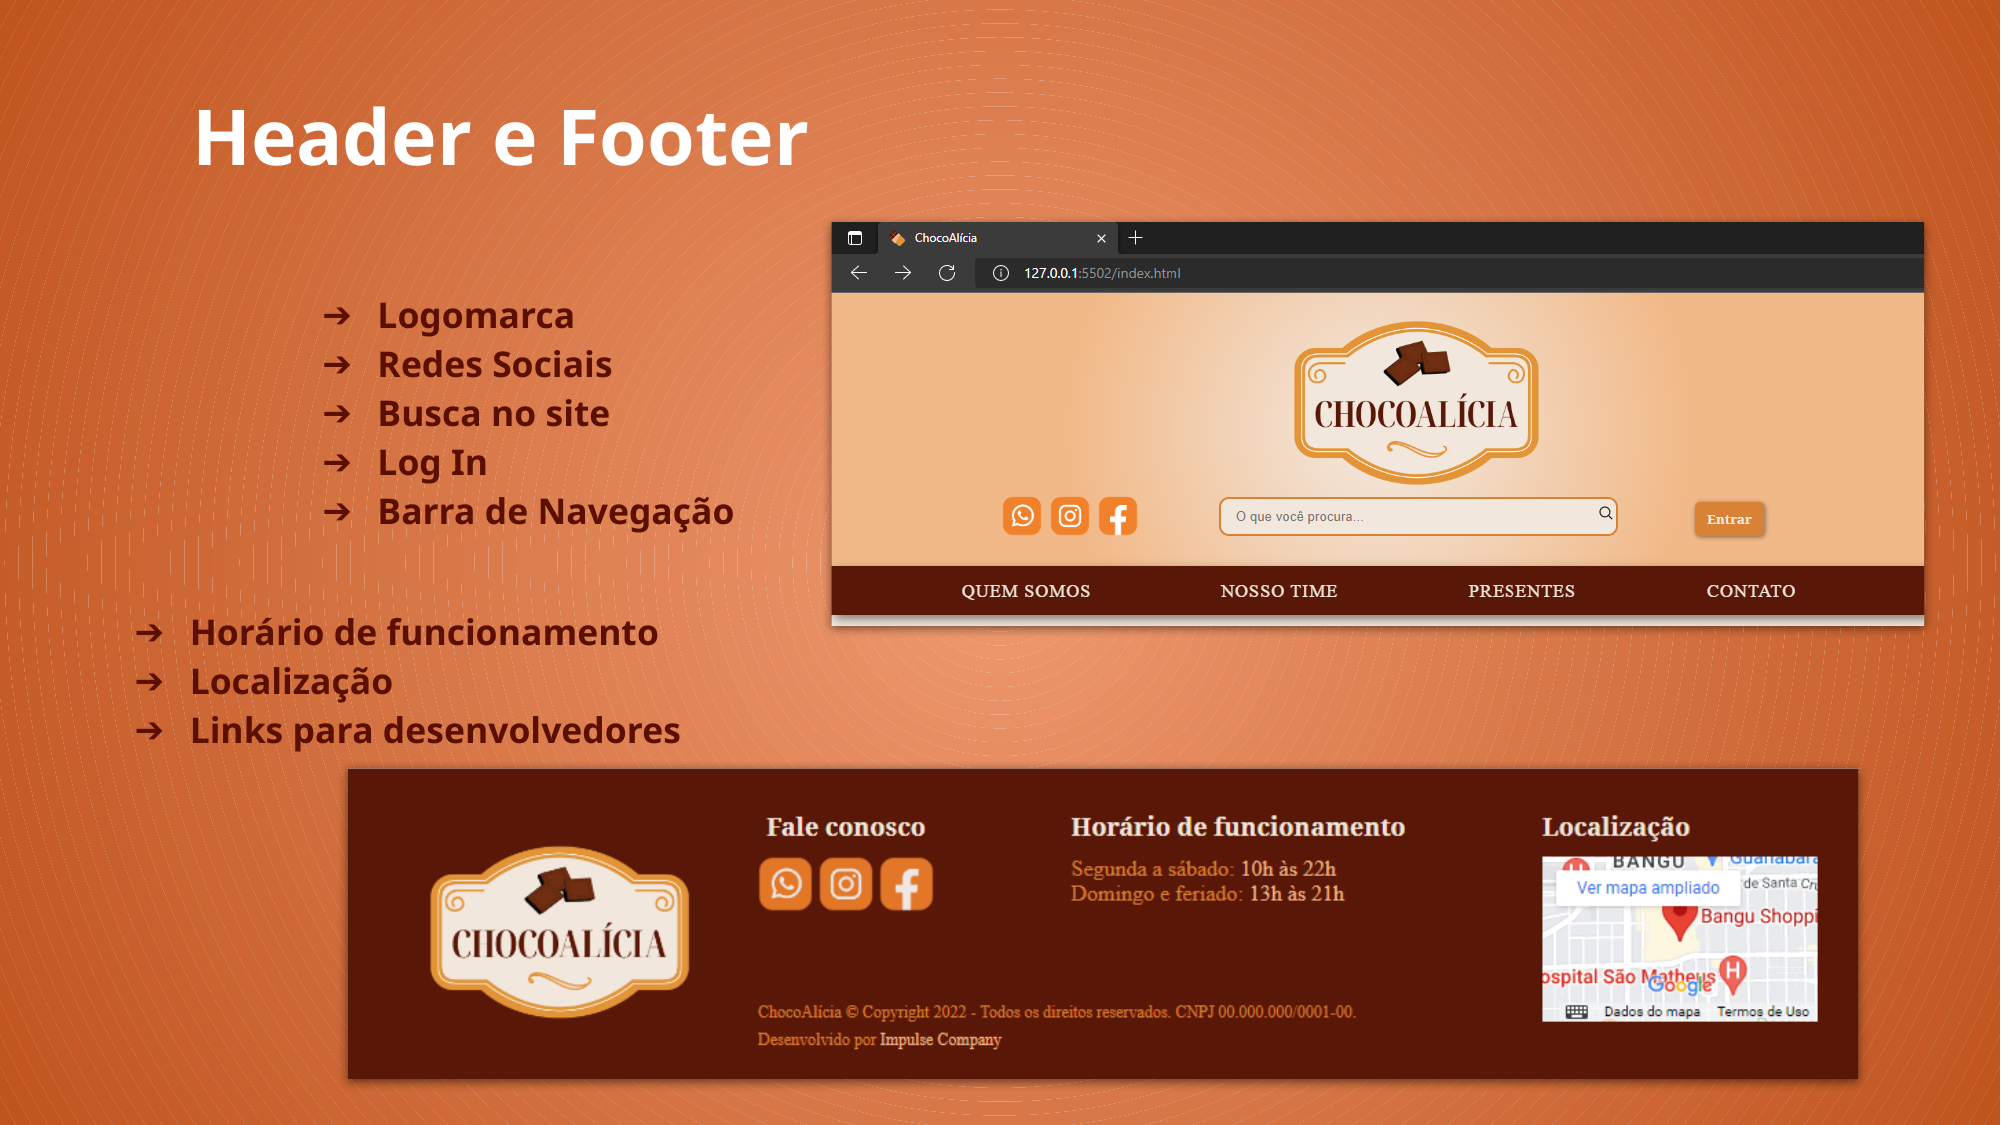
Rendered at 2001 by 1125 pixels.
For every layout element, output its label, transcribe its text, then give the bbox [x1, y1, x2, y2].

picture [347, 767, 1859, 1080]
title Header e Footer [177, 76, 945, 193]
list Horário de funcionamento Localização Links para desenvolvedores [99, 595, 773, 789]
list Logomarca Redes Sociais Busca no site Log In Barra de Navegação [287, 278, 784, 543]
picture [831, 222, 1925, 626]
